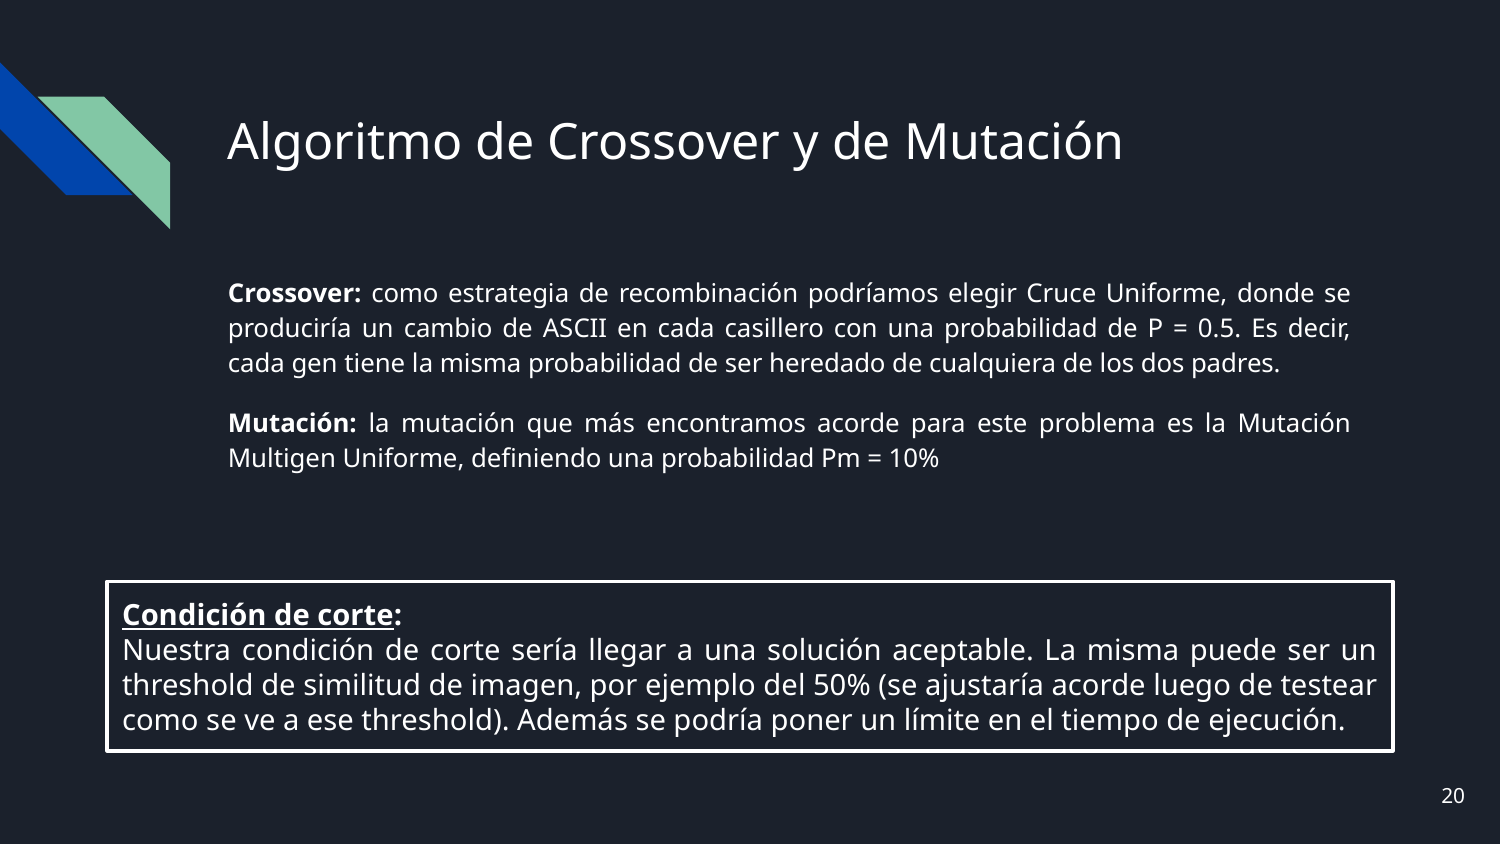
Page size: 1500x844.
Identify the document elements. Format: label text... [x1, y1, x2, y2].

text_box Condición de corte: Nuestra condición de corte sería llegar a una solución aceptable. La misma puede ser un threshold de similitud de imagen, por ejemplo del 50% (se ajustaría acorde luego de testear como se ve a ese threshold). Además se podría poner un límite en el tiempo de ejecución. [107, 581, 1393, 752]
slide_number ‹#› [1389, 764, 1480, 830]
title Algoritmo de Crossover y de Mutación [212, 64, 1368, 215]
list Crossover: como estrategia de recombinación podríamos elegir Cruce Uniforme, donde se produciría un cambio de ASCII en cada casillero con una probabilidad de P = 0.5. Es decir, cada gen tiene la misma probabilidad de ser heredado de cualquiera de los dos padres. Mutación: la mutación que más encontramos acorde para este problema es la Mutación Multigen Uniforme, definiendo una probabilidad Pm = 10% [212, 257, 1368, 512]
